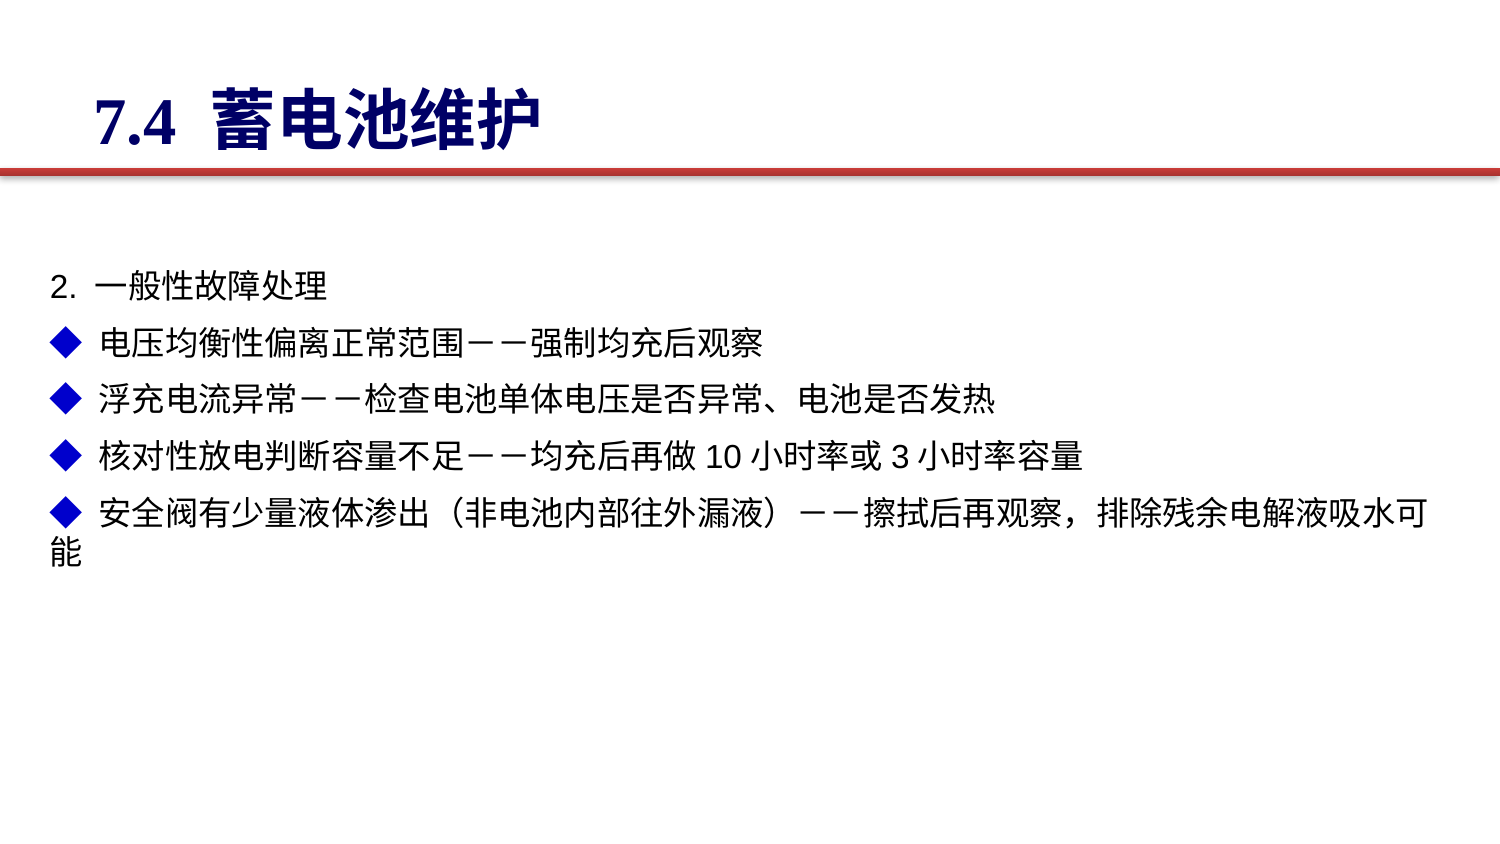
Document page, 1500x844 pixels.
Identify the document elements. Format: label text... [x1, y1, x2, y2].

text_box 7.4 蓄电池维护 [0, 70, 559, 166]
text_box 2. 一般性故障处理 ◆ 电压均衡性偏离正常范围－－强制均充后观察 ◆ 浮充电流异常－－检查电池单体电压是否异常、电池是否发热 ◆ 核对性放电判断容量不足－－均充后再做10小时率或3小时率容量 ◆ 安全阀有少量液体渗出（非电池内部往外漏液）－－擦拭后再观察，排除残余电解液吸水可能 [35, 258, 1477, 579]
text_box [0, 168, 1500, 176]
